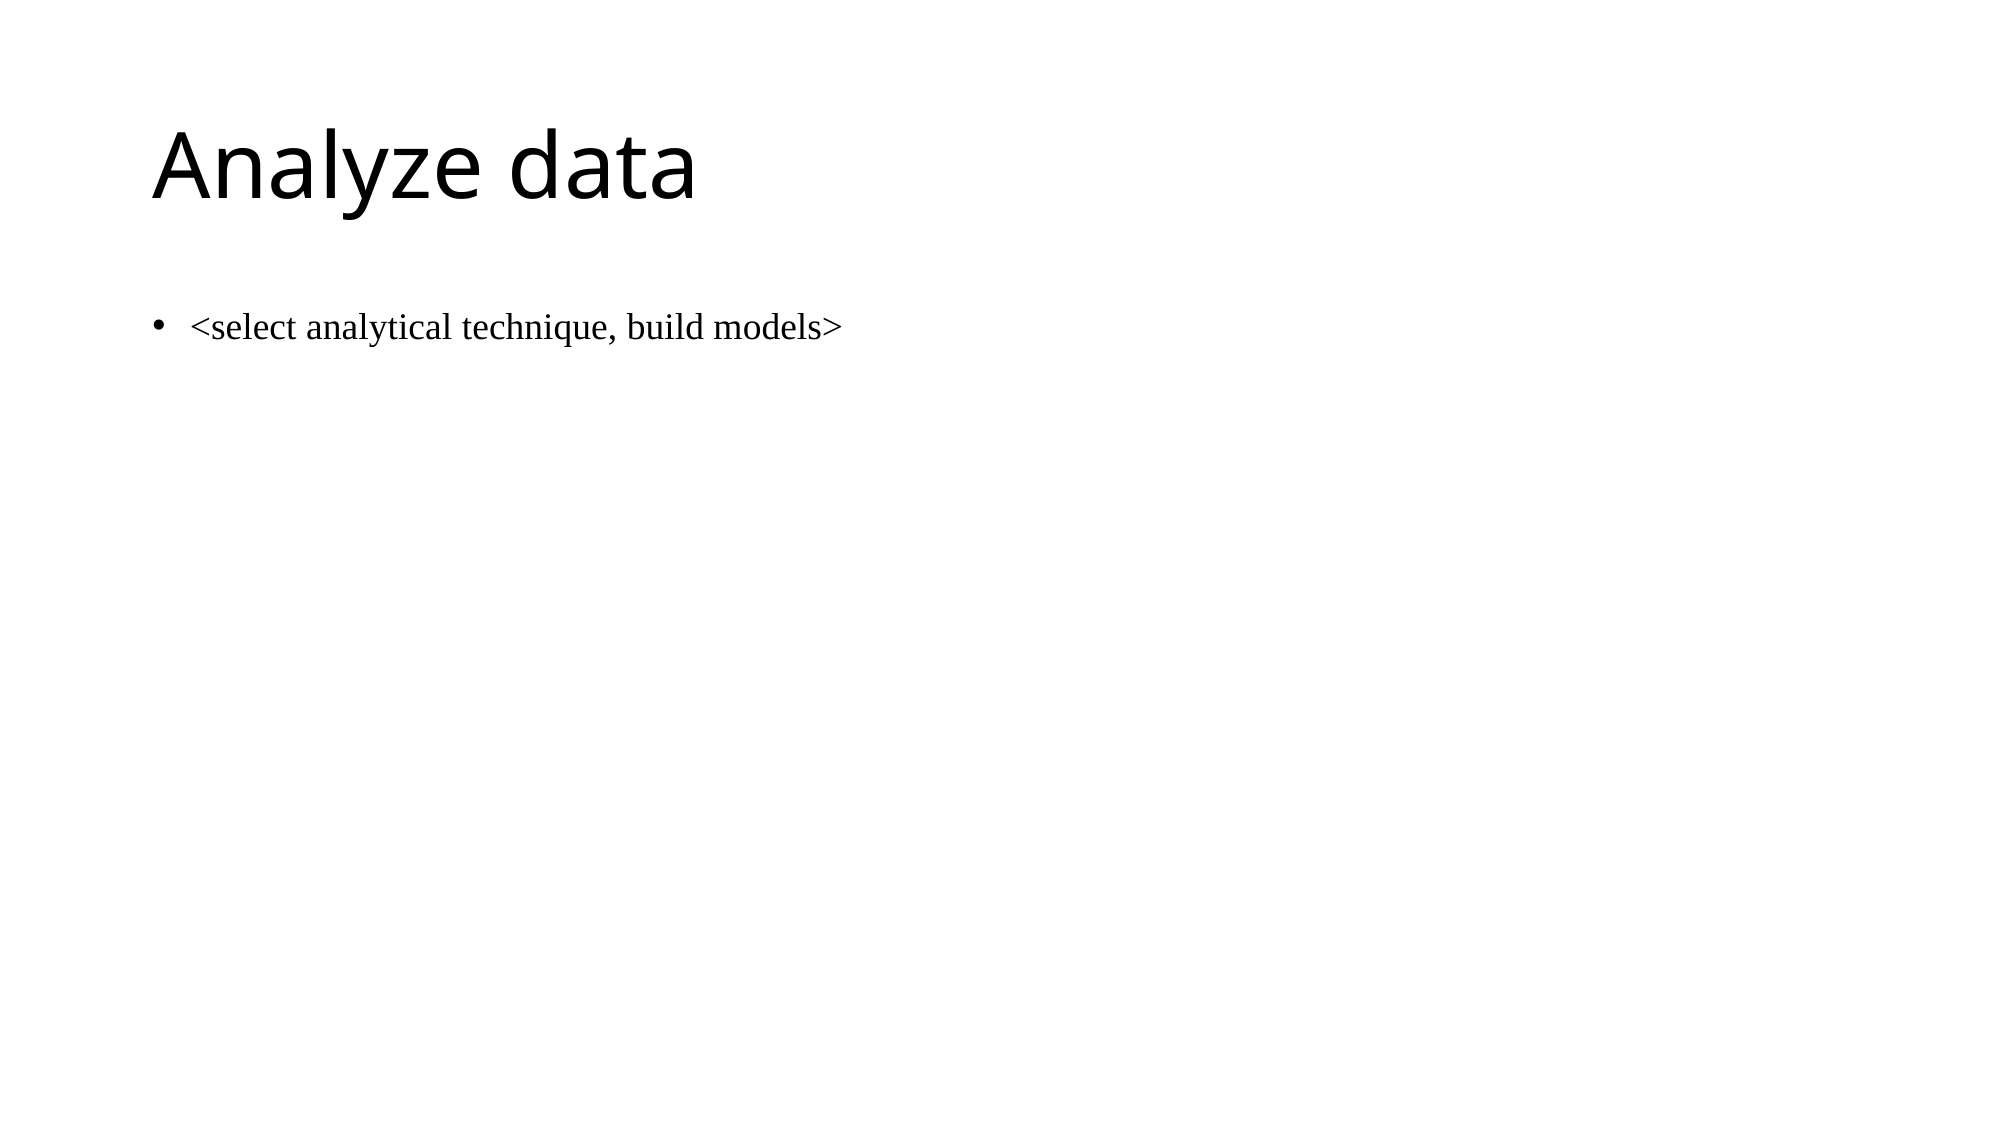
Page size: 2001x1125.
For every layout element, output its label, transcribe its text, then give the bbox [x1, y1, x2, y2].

title Analyze data [137, 59, 1863, 278]
list <select analytical technique, build models> [137, 299, 1863, 1014]
